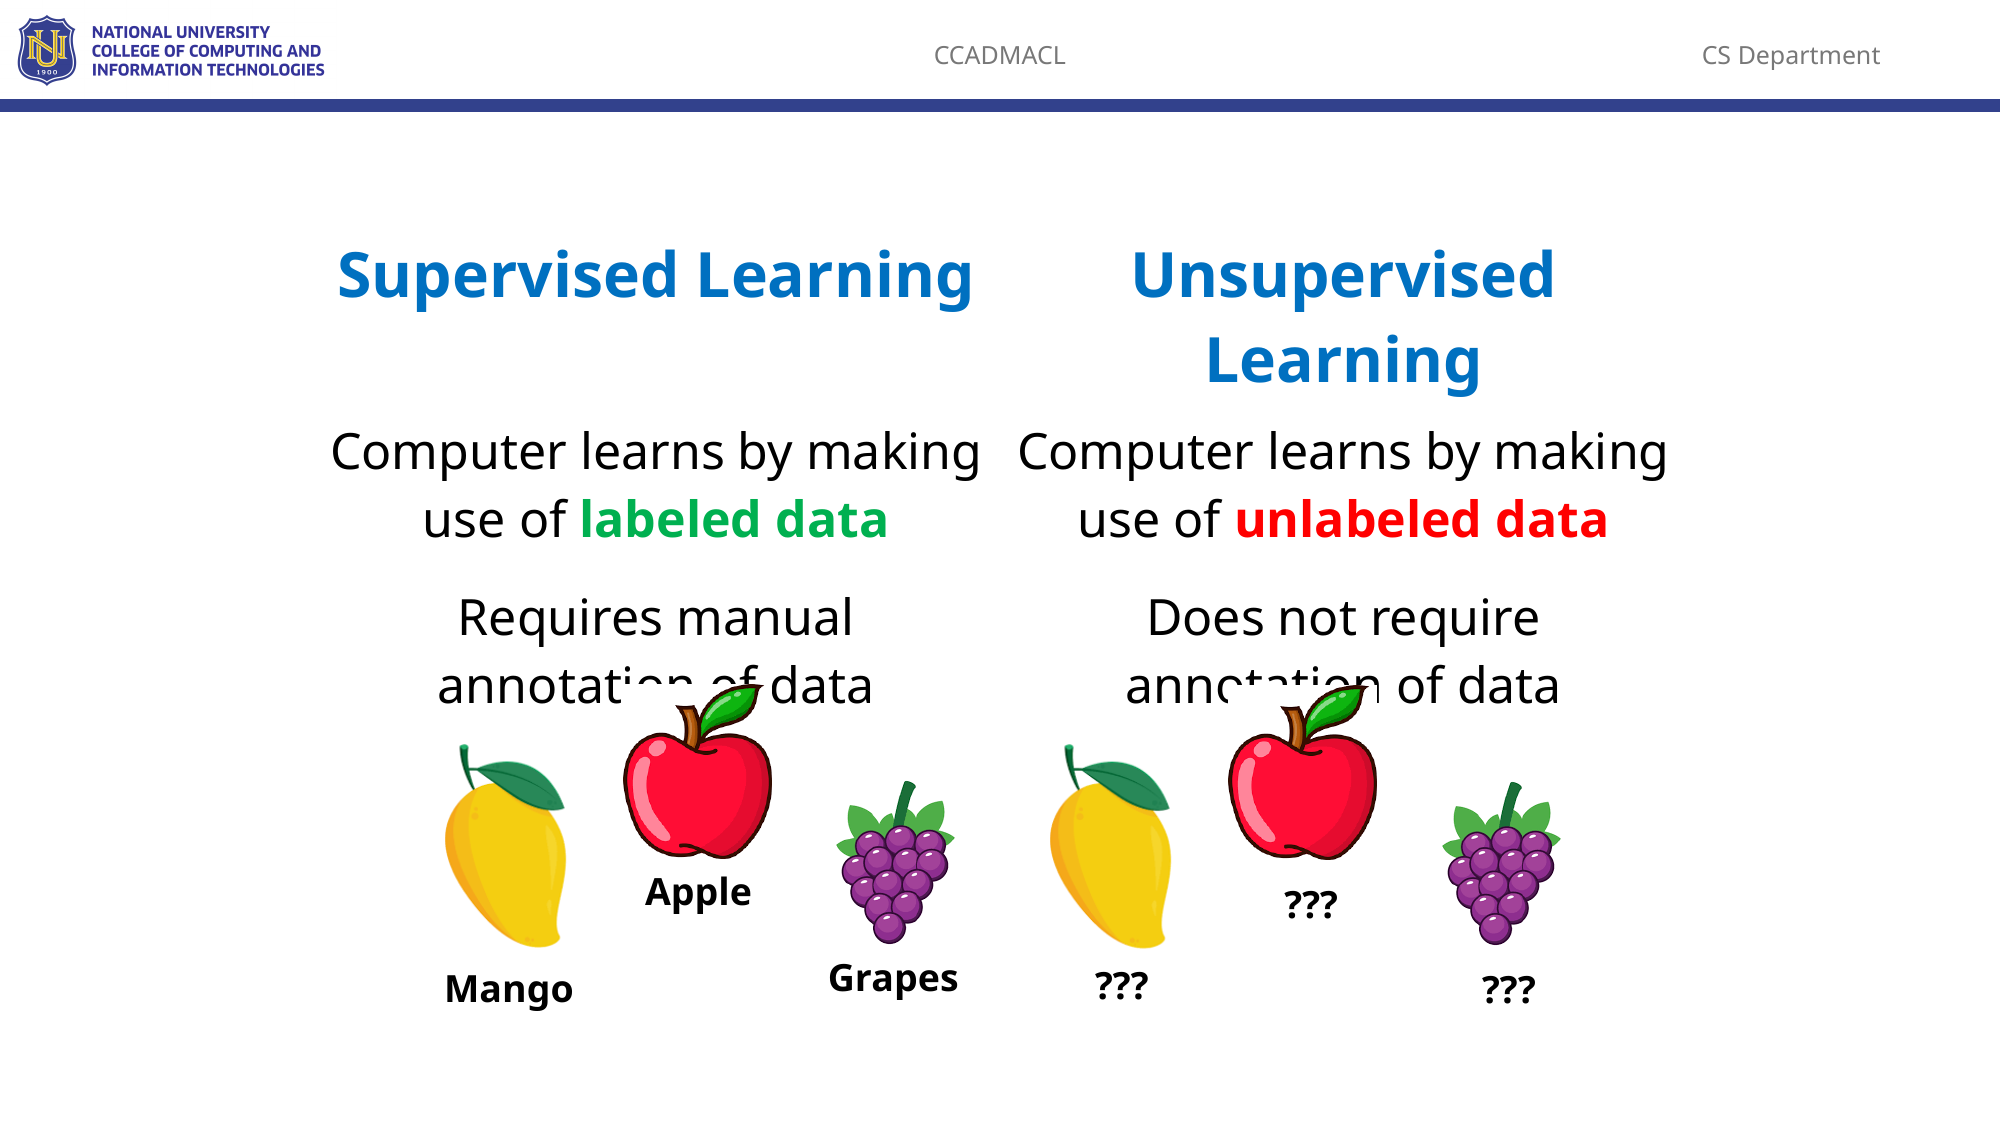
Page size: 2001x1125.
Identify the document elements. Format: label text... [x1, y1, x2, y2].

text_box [394, 683, 1006, 1019]
picture [0, 0, 337, 99]
table_cell Requires manual annotation of data [313, 575, 1000, 726]
table_cell Computer learns by making use of labeled data [313, 408, 1000, 575]
table_cell Computer learns by making use of unlabeled data [1000, 408, 1687, 575]
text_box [999, 684, 1611, 1020]
table_cell Does not require annotation of data [1000, 575, 1687, 726]
table_header Supervised Learning [313, 223, 1000, 408]
table_header Unsupervised Learning [1000, 223, 1687, 408]
